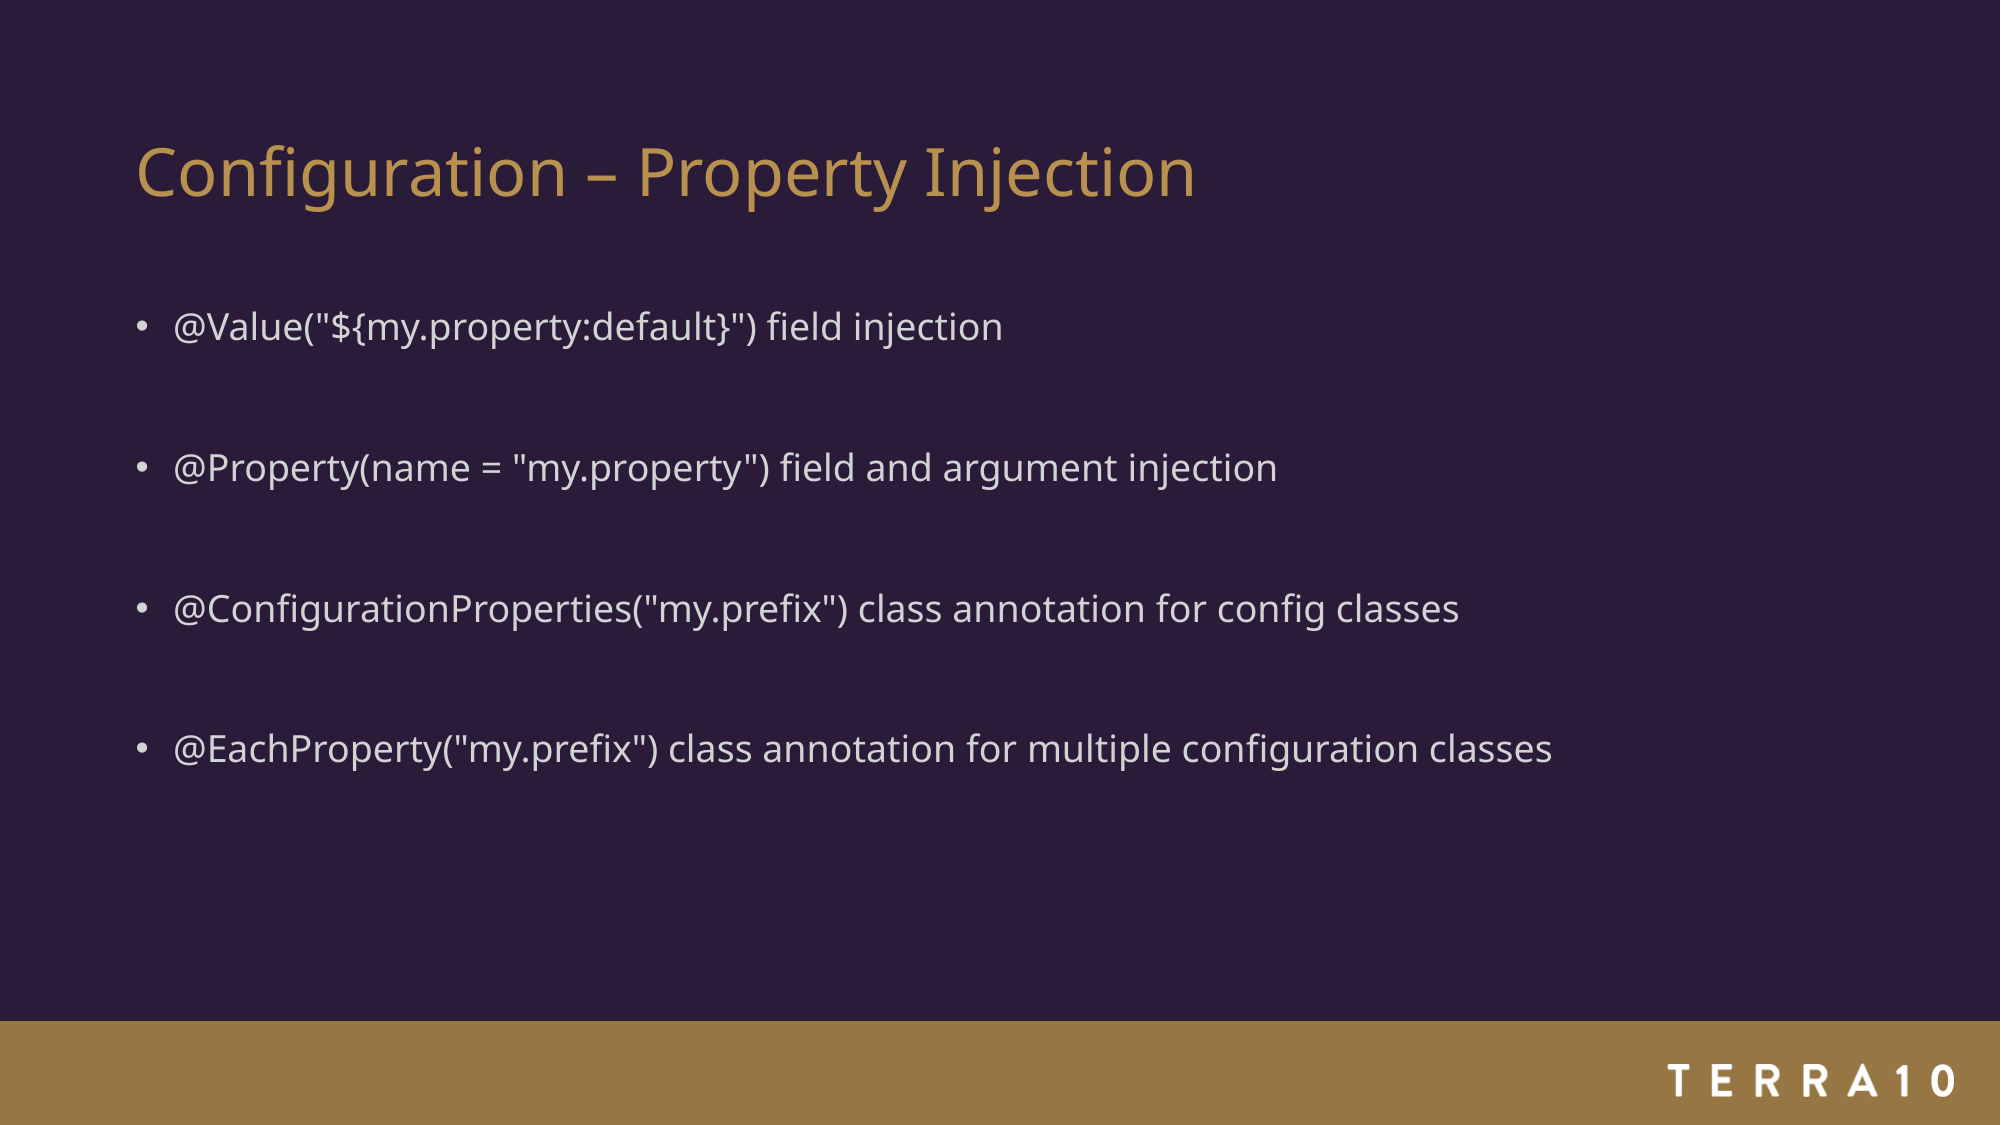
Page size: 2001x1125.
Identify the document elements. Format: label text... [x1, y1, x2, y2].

list @Value("${my.property:default}") field injection @Property(name = "my.property") field and argument injection @ConfigurationProperties("my.prefix") class annotation for config classes @EachProperty("my.prefix") class annotation for multiple configuration classes [120, 291, 1880, 979]
title Configuration – Property Injection [120, 88, 1514, 263]
picture [1667, 1063, 1954, 1097]
